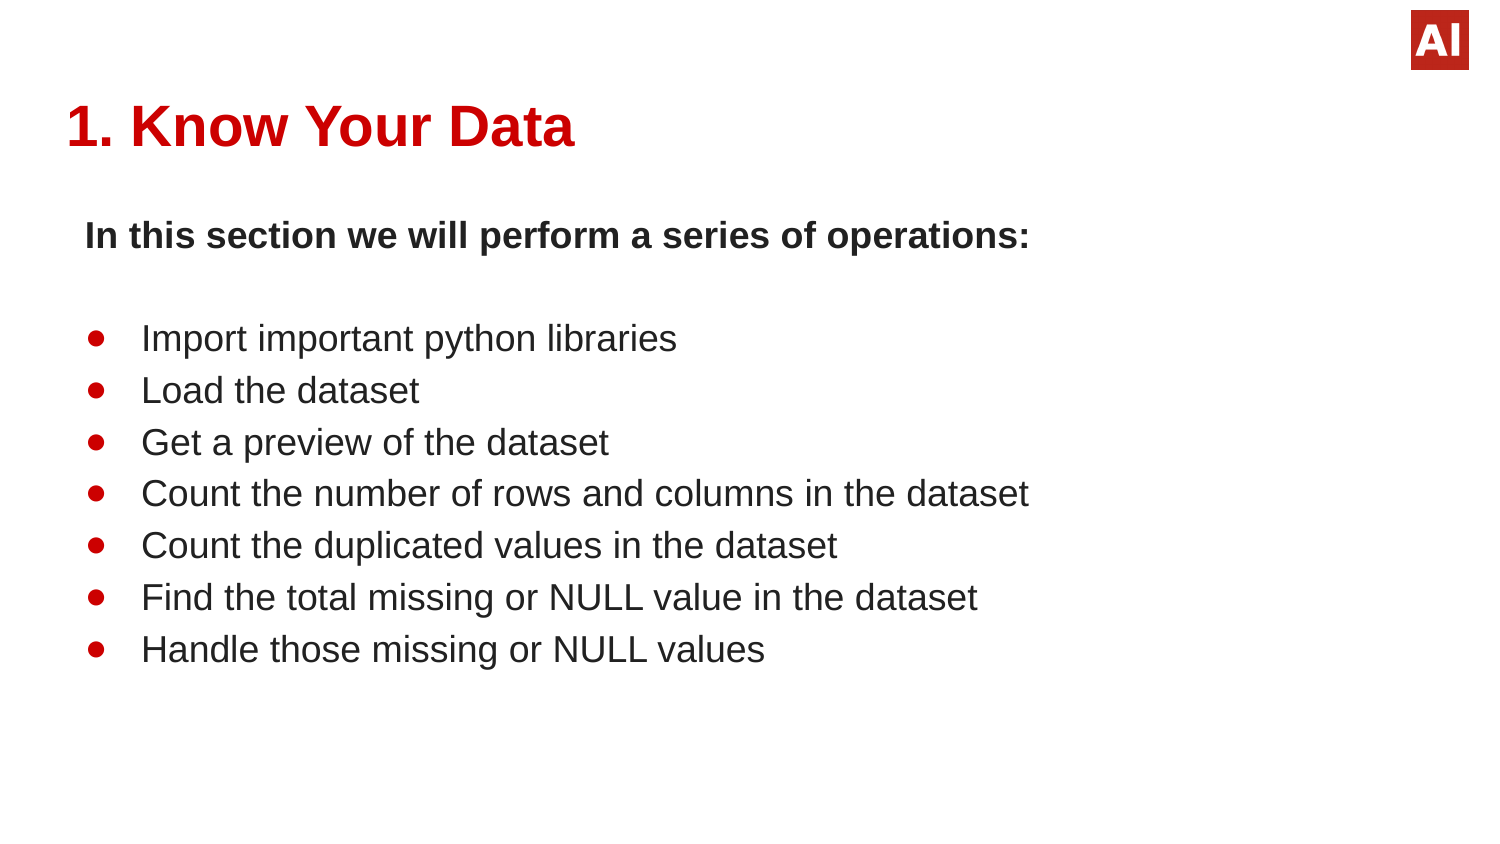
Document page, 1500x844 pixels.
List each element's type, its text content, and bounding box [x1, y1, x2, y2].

title 1. Know Your Data [51, 72, 1449, 167]
picture [1411, 10, 1469, 70]
list In this section we will perform a series of operations: Import important python libraries Load the dataset Get a preview of the dataset Count the number of rows and columns in the dataset Count the duplicated values in the dataset Find the total missing or NULL value in the dataset Handle those missing or NULL values [51, 189, 1449, 750]
